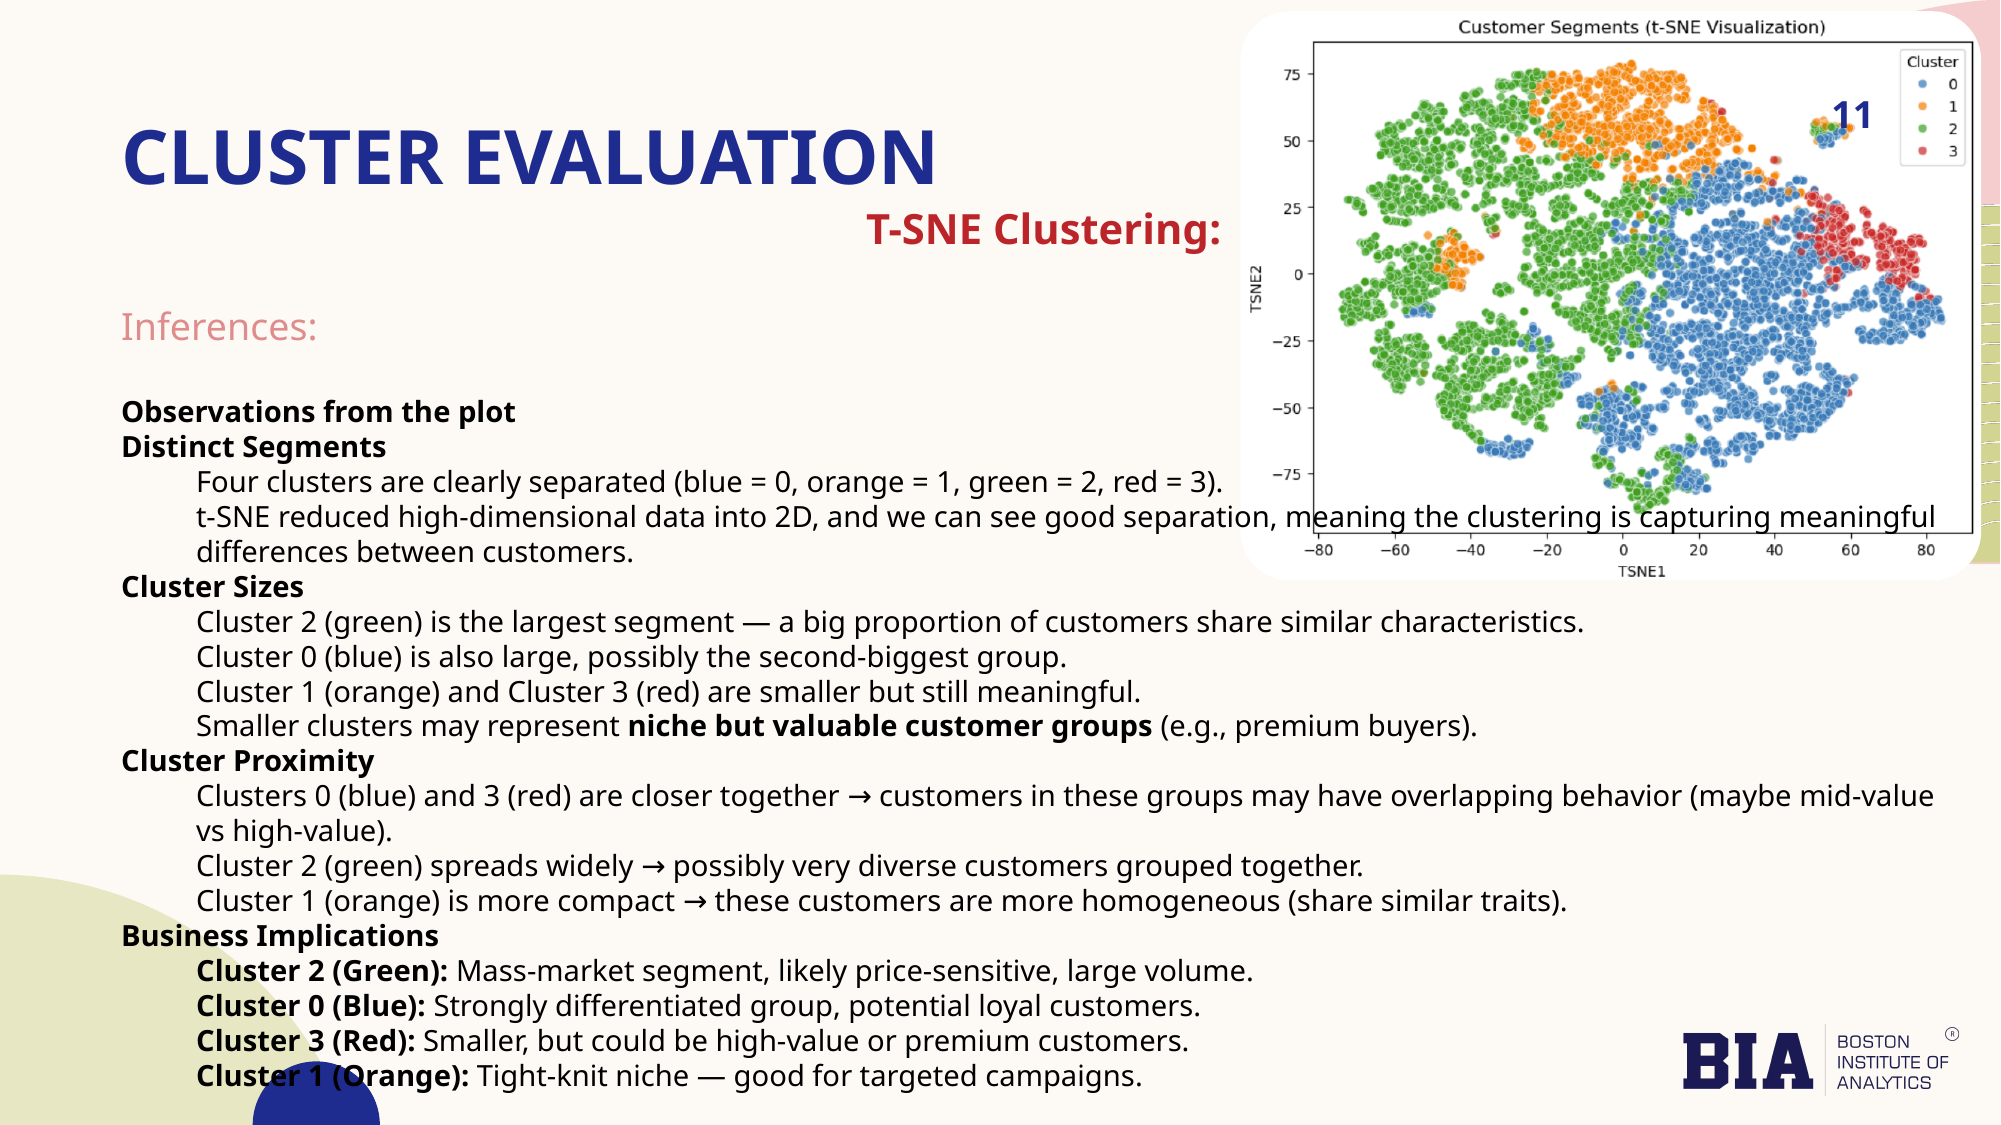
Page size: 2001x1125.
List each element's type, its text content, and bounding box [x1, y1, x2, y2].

picture [1240, 11, 2001, 581]
text_box T-SNE Clustering: Inferences: Observations from the plot Distinct Segments Four clusters are clearly separated (blue = 0, orange = 1, green = 2, red = 3). t-SNE reduced high-dimensional data into 2D, and we can see good separation, meaning the clustering is capturing meaningful differences between customers. Cluster Sizes Cluster 2 (green) is the largest segment — a big proportion of customers share similar characteristics. Cluster 0 (blue) is also large, possibly the second-biggest group. Cluster 1 (orange) and Cluster 3 (red) are smaller but still meaningful. Smaller clusters may represent niche but valuable customer groups (e.g., premium buyers). Cluster Proximity Clusters 0 (blue) and 3 (red) are closer together → customers in these groups may have overlapping behavior (maybe mid-value vs high-value). Cluster 2 (green) spreads widely → possibly very diverse customers grouped together. Cluster 1 (orange) is more compact → these customers are more homogeneous (share similar traits). Business Implications Cluster 2 (Green): Mass-market segment, likely price-sensitive, large volume. Cluster 0 (Blue): Strongly differentiated group, potential loyal customers. Cluster 3 (Red): Smaller, but could be high-value or premium customers. Cluster 1 (Orange): Tight-knit niche — good for targeted campaigns. [106, 195, 1982, 1100]
picture [1674, 1021, 1968, 1098]
title Cluster Evaluation [106, 88, 1000, 195]
